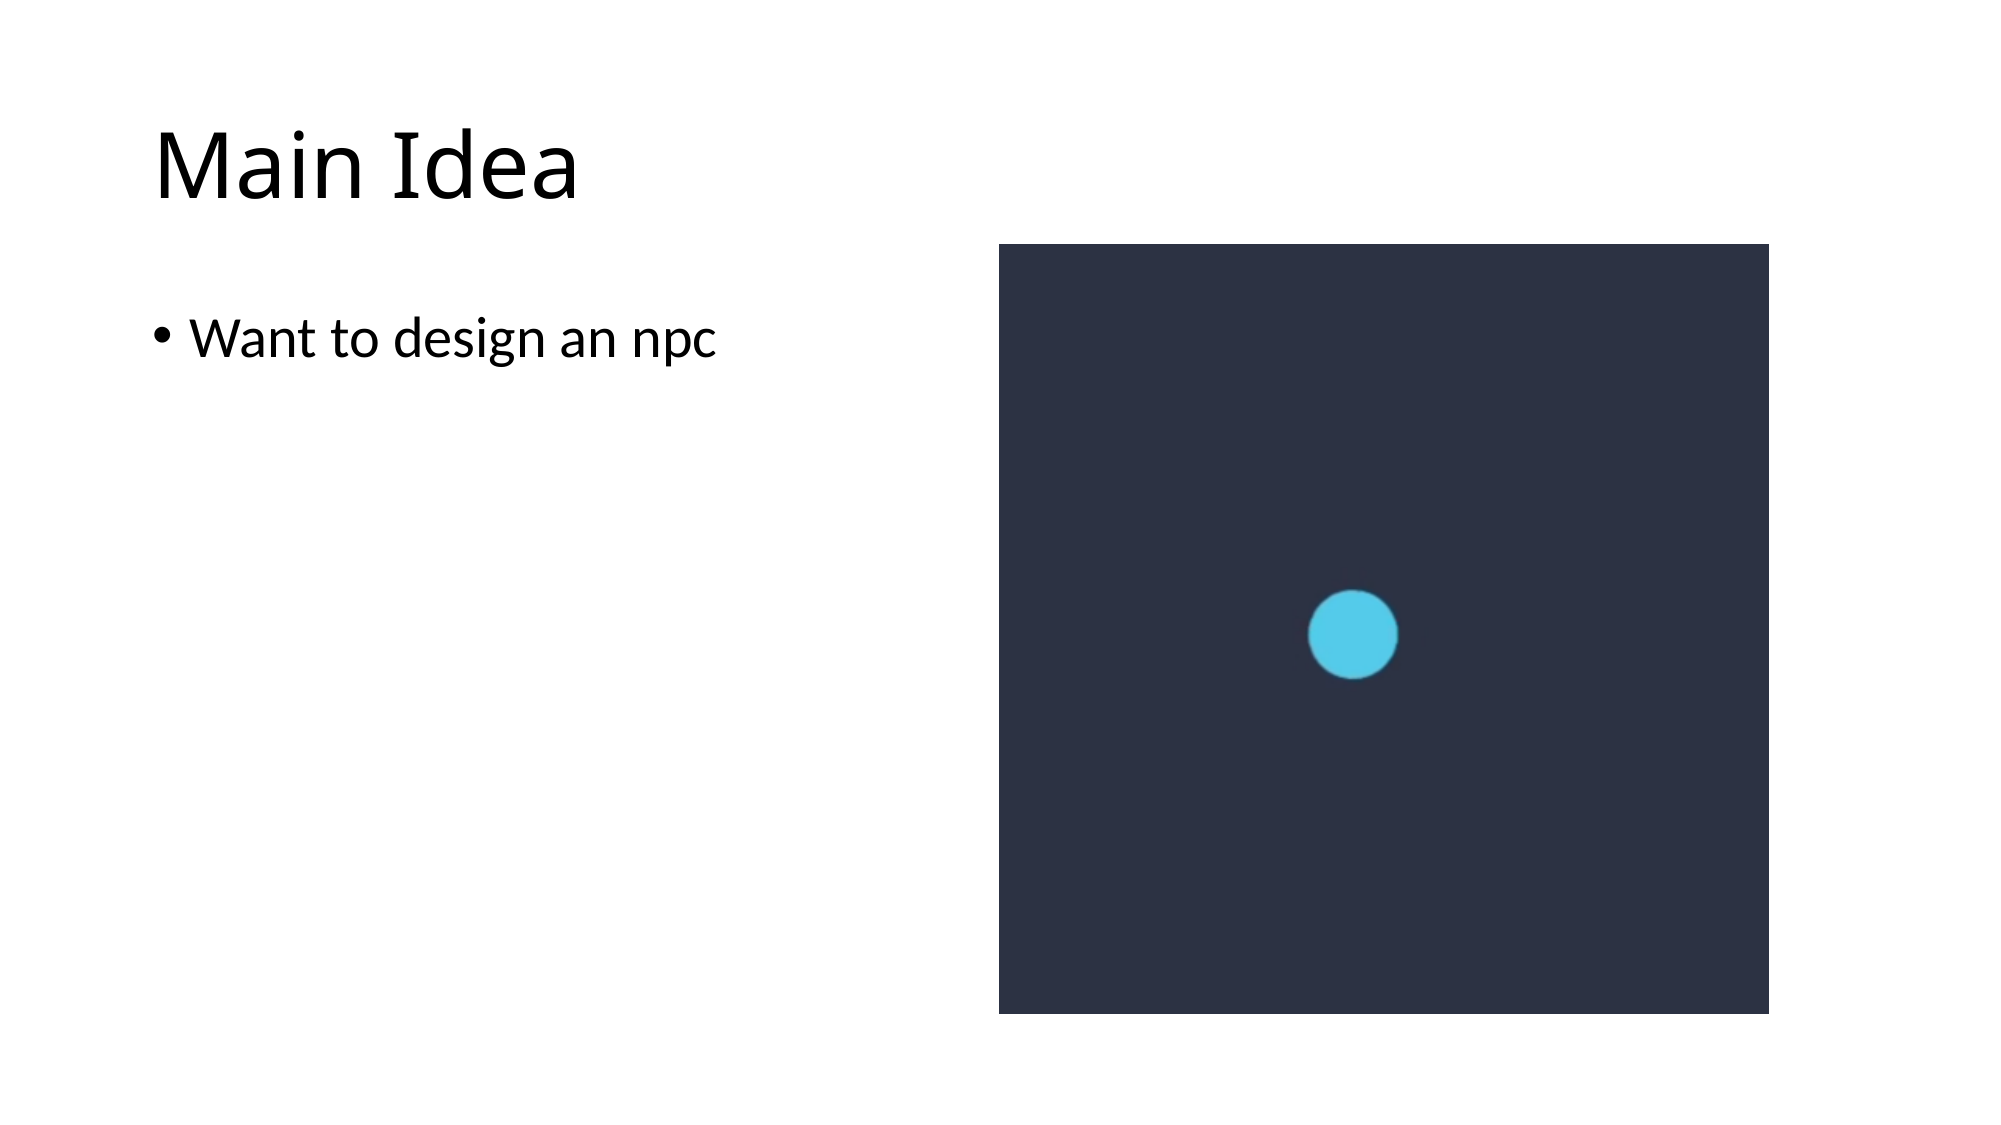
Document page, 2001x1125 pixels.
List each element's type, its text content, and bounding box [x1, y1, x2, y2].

picture [999, 244, 1769, 1014]
title Main Idea [137, 59, 1863, 278]
list Want to design an npc [137, 299, 810, 1014]
